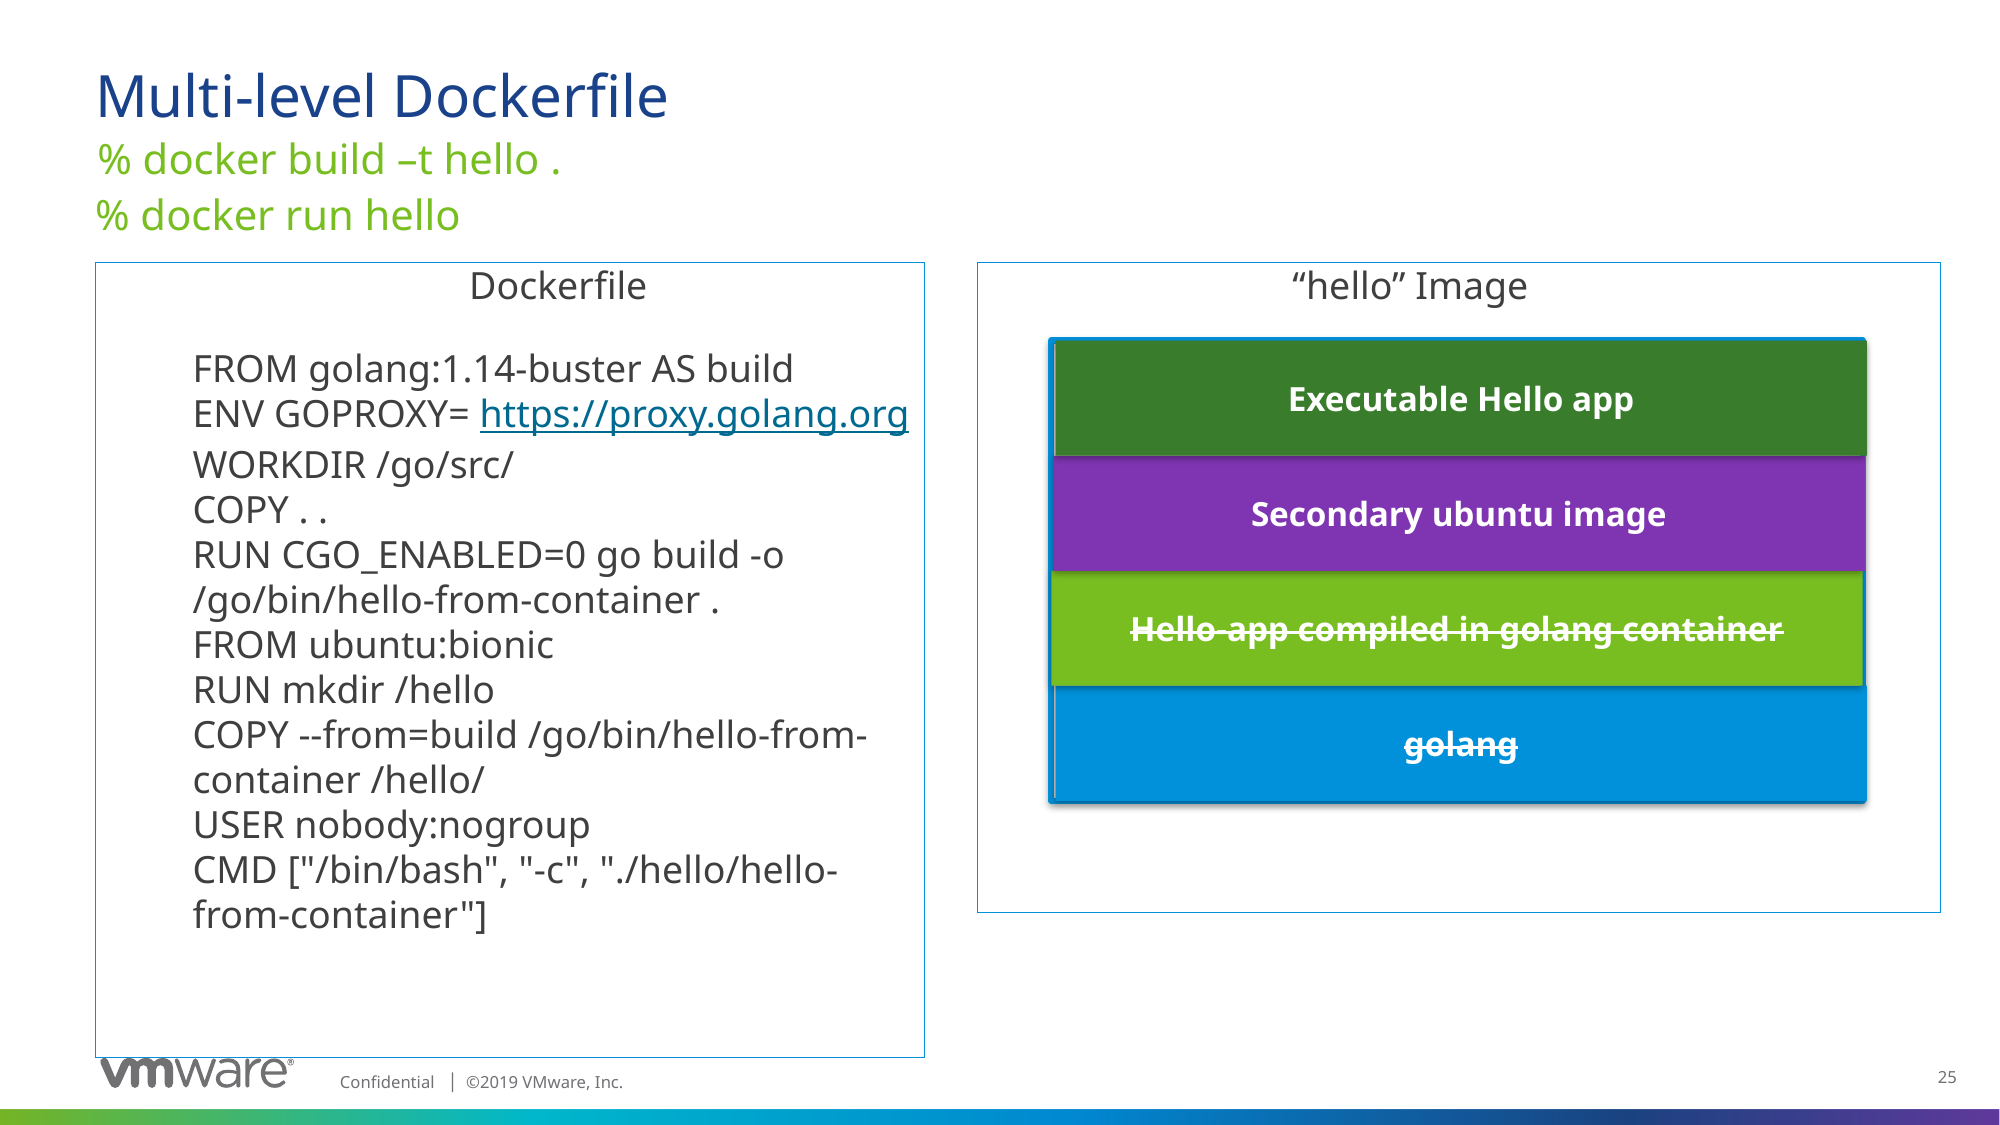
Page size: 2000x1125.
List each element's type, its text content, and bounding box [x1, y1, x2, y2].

text_box % docker run hello [95, 188, 1894, 230]
title Multi-level Dockerfile [95, 67, 1900, 131]
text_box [1051, 340, 1868, 802]
list “hello” Image [977, 262, 1941, 913]
subtitle % docker build –t hello . [97, 133, 1896, 174]
list Dockerfile FROM golang:1.14-buster AS build ENV GOPROXY= https://proxy.golang.org WORKDIR /go/src/ COPY . . RUN CGO_ENABLED=0 go build -o /go/bin/hello-from-container . FROM ubuntu:bionic RUN mkdir /hello COPY --from=build /go/bin/hello-from-container /hello/ USER nobody:nogroup CMD ["/bin/bash", "-c", "./hello/hello-from-container"] [95, 262, 925, 1058]
picture [0, 1109, 719, 1125]
picture [1075, 1109, 2000, 1125]
